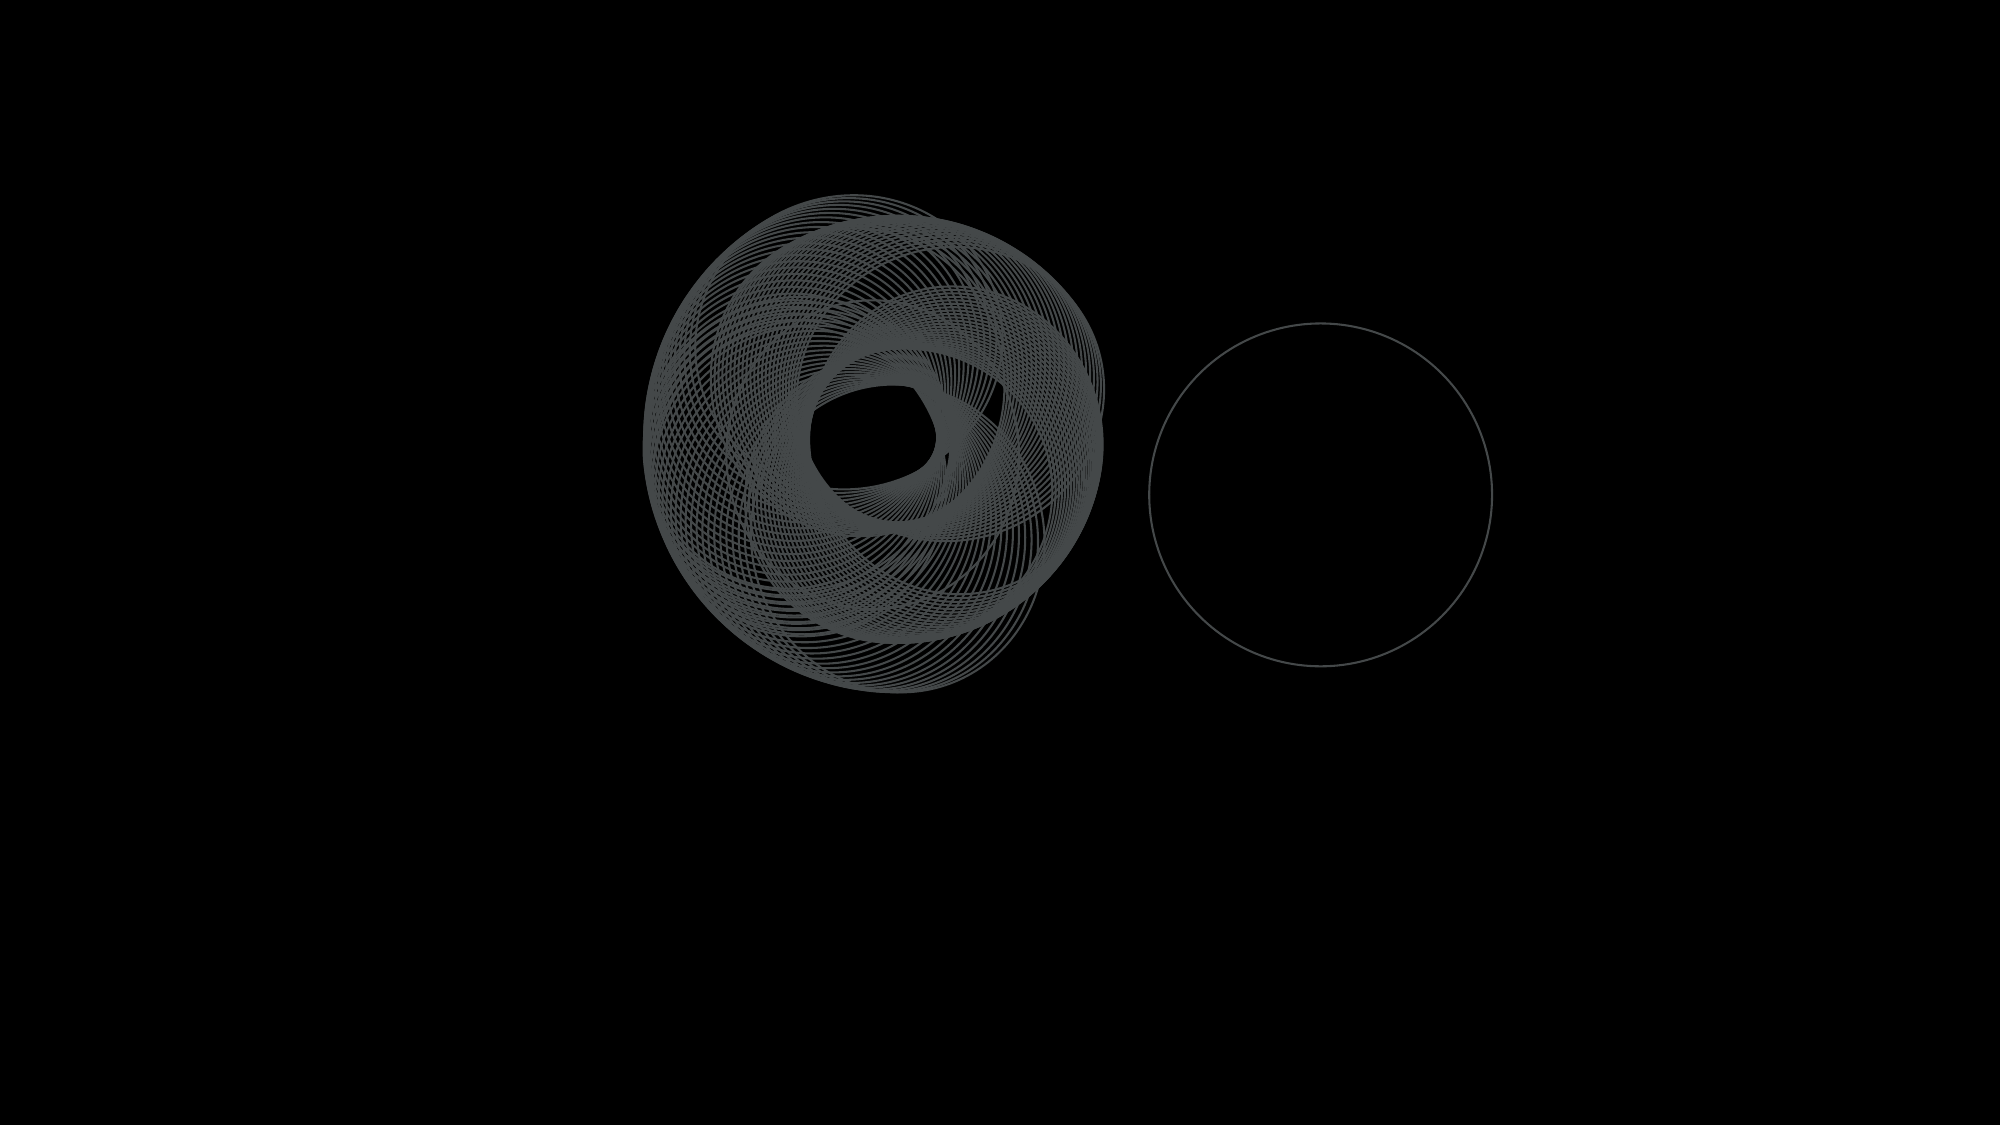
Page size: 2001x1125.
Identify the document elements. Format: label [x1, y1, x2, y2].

text_box [734, 234, 806, 310]
text_box [730, 417, 979, 665]
text_box [717, 418, 974, 660]
text_box [822, 235, 1046, 297]
text_box [919, 347, 1057, 545]
text_box [911, 338, 1076, 578]
text_box [886, 302, 1100, 486]
text_box [915, 343, 1067, 564]
text_box [812, 229, 1016, 296]
text_box [768, 215, 896, 299]
text_box [758, 217, 867, 301]
text_box [783, 217, 940, 296]
text_box [819, 405, 1009, 687]
text_box [743, 225, 830, 306]
text_box [907, 331, 1083, 586]
text_box [938, 444, 957, 540]
text_box [744, 414, 983, 670]
text_box [884, 394, 1040, 694]
text_box [903, 325, 1088, 572]
text_box [665, 442, 945, 630]
text_box [645, 305, 941, 617]
text_box [652, 339, 663, 394]
text_box [748, 221, 845, 304]
text_box [914, 392, 1046, 693]
text_box [798, 222, 978, 295]
text_box [688, 430, 964, 644]
text_box [863, 398, 1027, 692]
text_box [835, 245, 1106, 419]
text_box [773, 215, 921, 298]
text_box [694, 194, 937, 335]
text_box [803, 224, 997, 295]
text_box [730, 241, 792, 312]
text_box [758, 413, 987, 674]
text_box [826, 238, 1052, 298]
text_box [905, 328, 1086, 587]
text_box [874, 288, 1103, 437]
text_box [833, 403, 1014, 689]
text_box [901, 322, 1090, 568]
text_box [657, 309, 678, 383]
text_box [880, 295, 1102, 467]
text_box [696, 428, 967, 650]
text_box [680, 432, 962, 638]
text_box [899, 319, 1092, 551]
text_box [659, 447, 943, 624]
text_box [649, 358, 656, 402]
text_box [654, 326, 669, 389]
text_box [778, 216, 928, 297]
text_box [753, 220, 851, 303]
text_box [808, 227, 1004, 296]
text_box [878, 292, 1103, 462]
text_box [763, 216, 878, 300]
text_box [678, 247, 728, 351]
text_box [896, 316, 1094, 547]
text_box [817, 232, 1031, 296]
text_box [919, 348, 1054, 537]
text_box [894, 312, 1096, 533]
text_box [661, 298, 685, 376]
text_box [788, 218, 954, 296]
text_box [683, 237, 740, 346]
text_box [908, 333, 1081, 583]
text_box [642, 295, 952, 484]
text_box [773, 410, 992, 678]
text_box [845, 401, 1021, 691]
text_box [673, 438, 948, 636]
text_box [830, 242, 1070, 298]
text_box [800, 407, 1003, 684]
text_box [883, 299, 1101, 470]
text_box [910, 336, 1078, 580]
text_box [871, 285, 1102, 420]
text_box [669, 270, 706, 363]
text_box [870, 397, 1033, 693]
text_box [889, 306, 1099, 504]
text_box [665, 285, 694, 369]
text_box [918, 346, 1061, 552]
text_box [914, 342, 1070, 569]
text_box [945, 443, 956, 516]
text_box [913, 340, 1073, 574]
text_box [891, 309, 1097, 523]
text_box [739, 231, 814, 308]
text_box [917, 439, 959, 579]
text_box [673, 256, 719, 358]
text_box [789, 408, 998, 681]
text_box [689, 226, 755, 340]
text_box [792, 220, 967, 296]
text_box [917, 345, 1064, 559]
text_box [1148, 322, 1494, 668]
text_box [706, 422, 971, 655]
